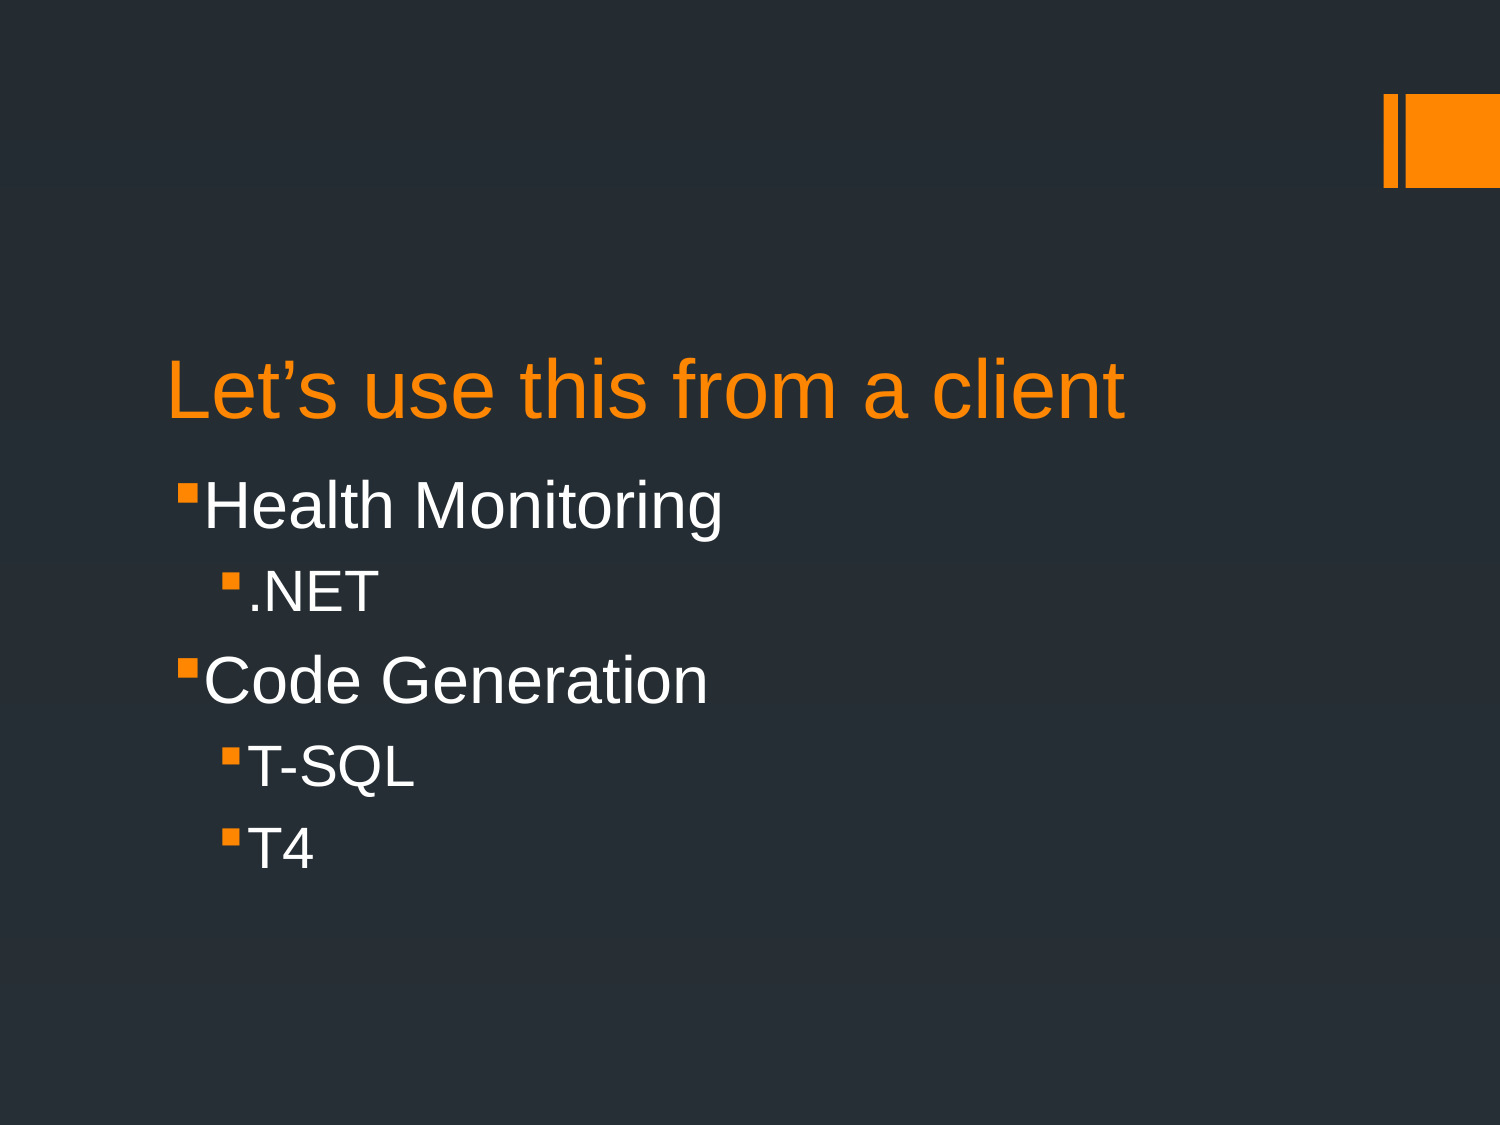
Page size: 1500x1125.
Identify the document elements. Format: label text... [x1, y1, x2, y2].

list Health Monitoring .NET Code Generation T-SQL T4 [150, 454, 1350, 1035]
title Let’s use this from a client [150, 253, 1350, 443]
